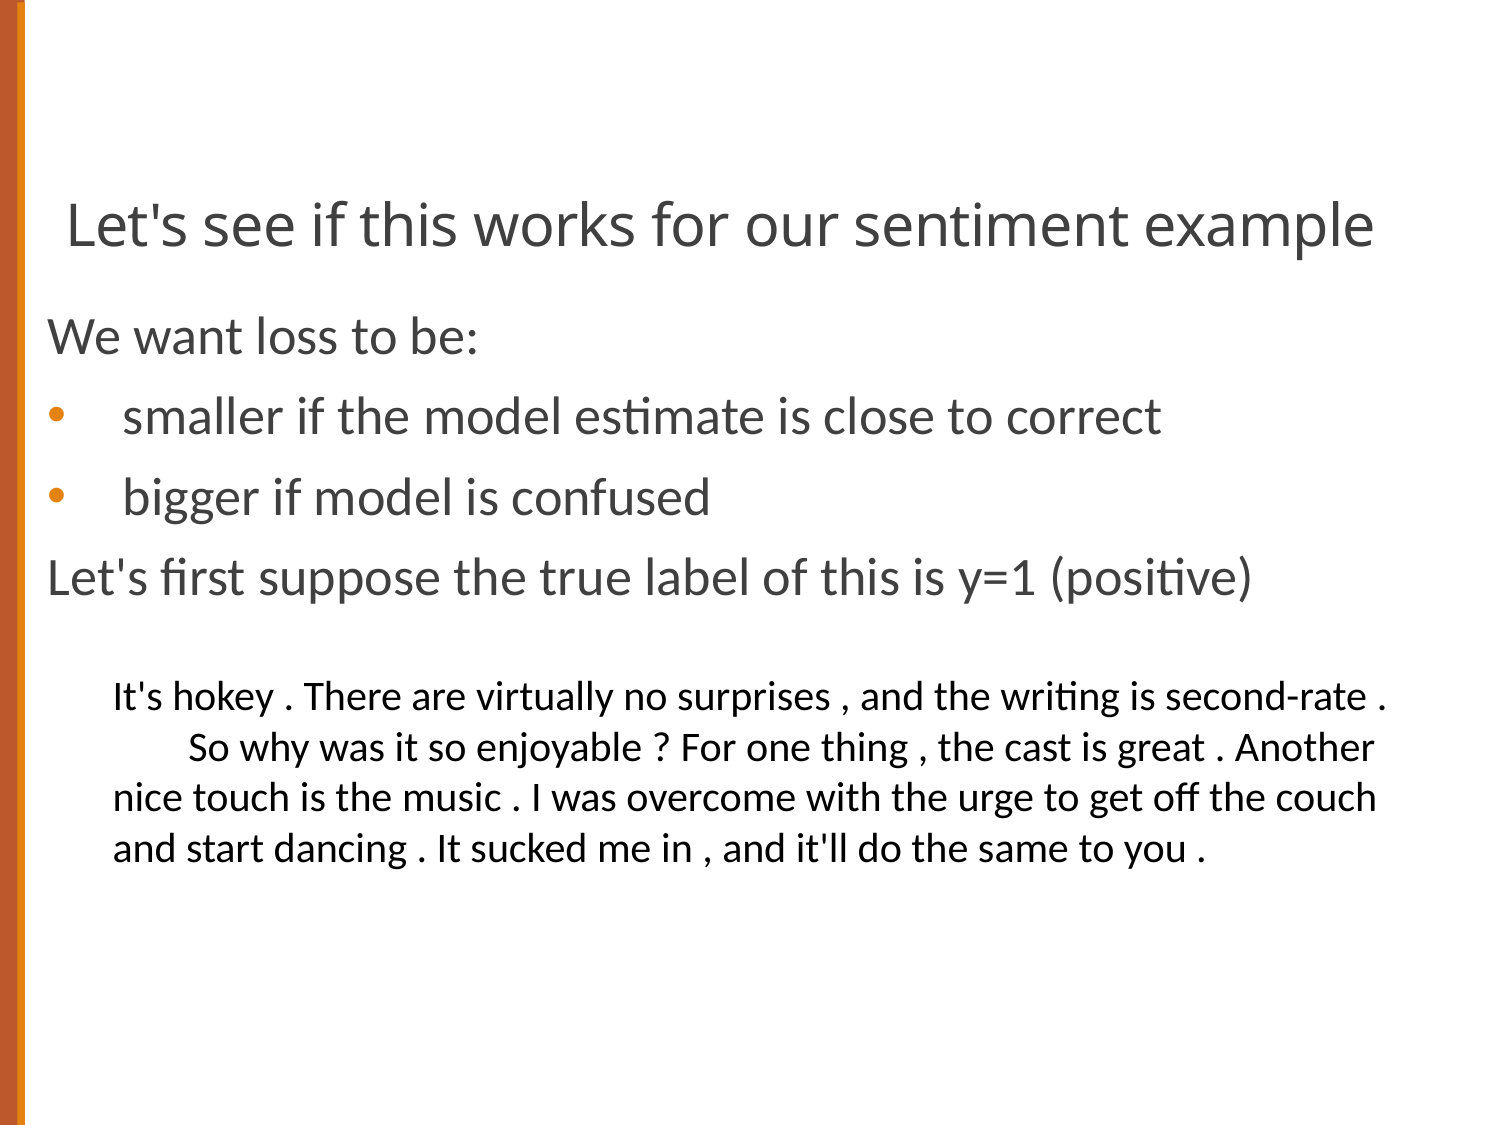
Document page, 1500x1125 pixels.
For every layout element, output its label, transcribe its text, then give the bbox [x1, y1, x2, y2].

title Let's see if this works for our sentiment example [50, 154, 1500, 267]
text_box It's hokey . There are virtually no surprises , and the writing is second-rate . So why was it so enjoyable ? For one thing , the cast is great . Another nice touch is the music . I was overcome with the urge to get off the couch and start dancing . It sucked me in , and it'll do the same to you . [112, 660, 1388, 891]
list We want loss to be: smaller if the model estimate is close to correct bigger if model is confused Let's first suppose the true label of this is y=1 (positive) [47, 299, 1458, 885]
